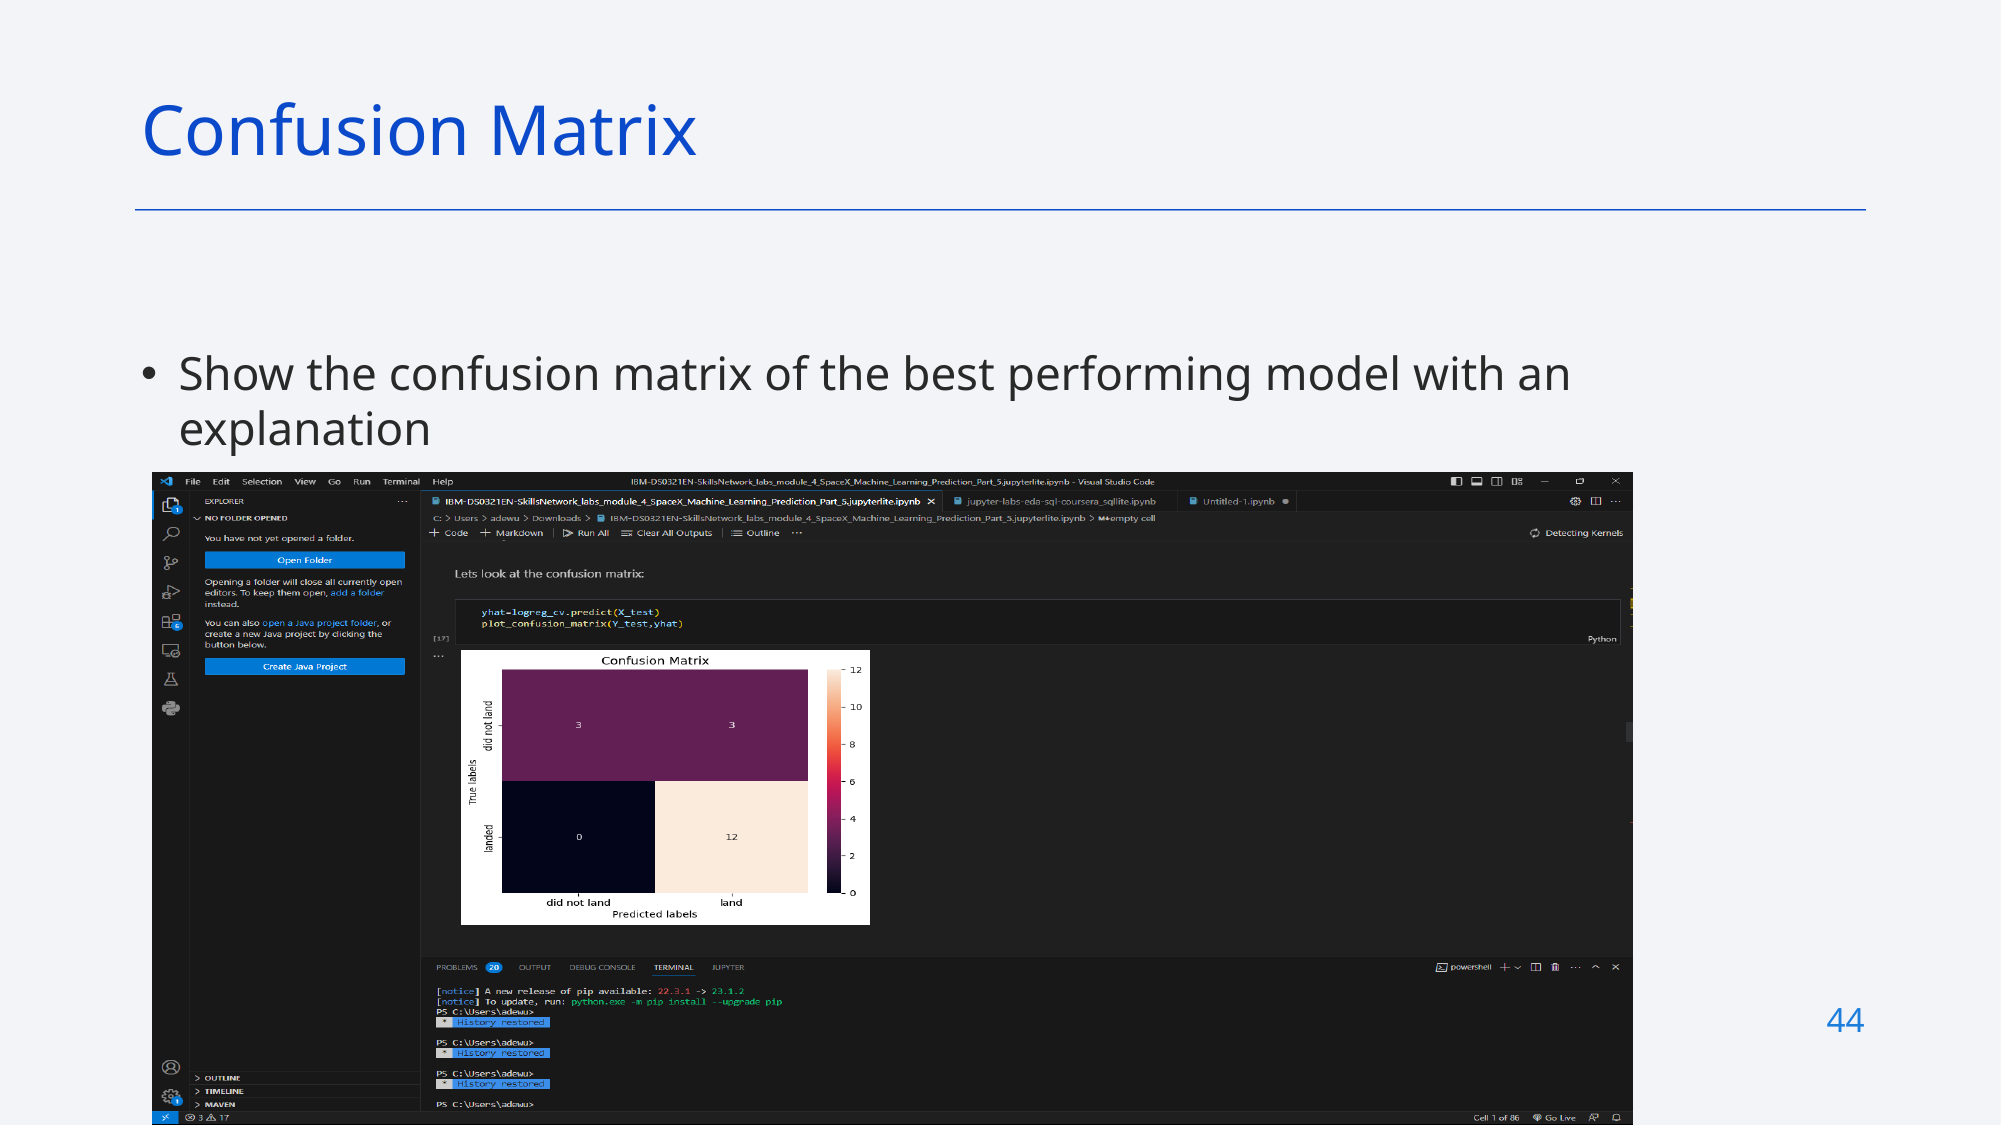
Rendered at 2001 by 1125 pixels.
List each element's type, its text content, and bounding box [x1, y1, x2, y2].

text_box Confusion Matrix [126, 88, 1852, 179]
slide_number 44 [1633, 988, 1880, 1055]
picture [0, 0, 2001, 1125]
list Show the confusion matrix of the best performing model with an explanation [126, 337, 1682, 963]
